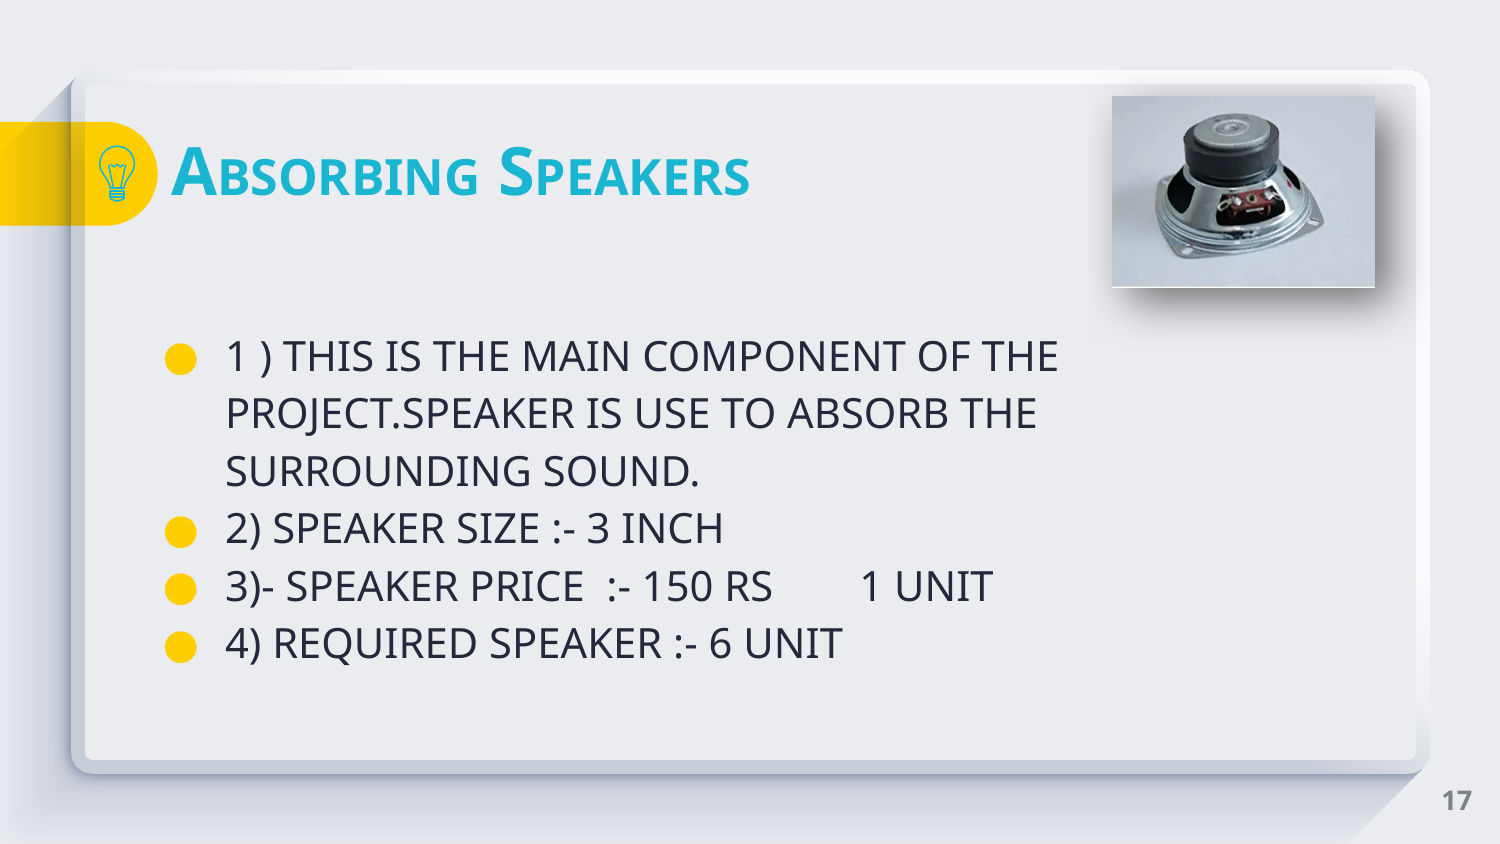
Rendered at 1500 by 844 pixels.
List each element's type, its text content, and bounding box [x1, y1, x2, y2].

title ABSORBING SPEAKERS [171, 121, 1097, 226]
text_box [99, 146, 135, 202]
picture [0, 0, 1500, 844]
slide_number 17 [1414, 759, 1500, 844]
list 1 ) THIS IS THE MAIN COMPONENT OF THE PROJECT.SPEAKER IS USE TO ABSORB THE SURROUNDING SOUND. 2) SPEAKER SIZE :- 3 INCH 3)- SPEAKER PRICE :- 150 RS 1 UNIT 4) REQUIRED SPEAKER :- 6 UNIT [150, 321, 1333, 775]
